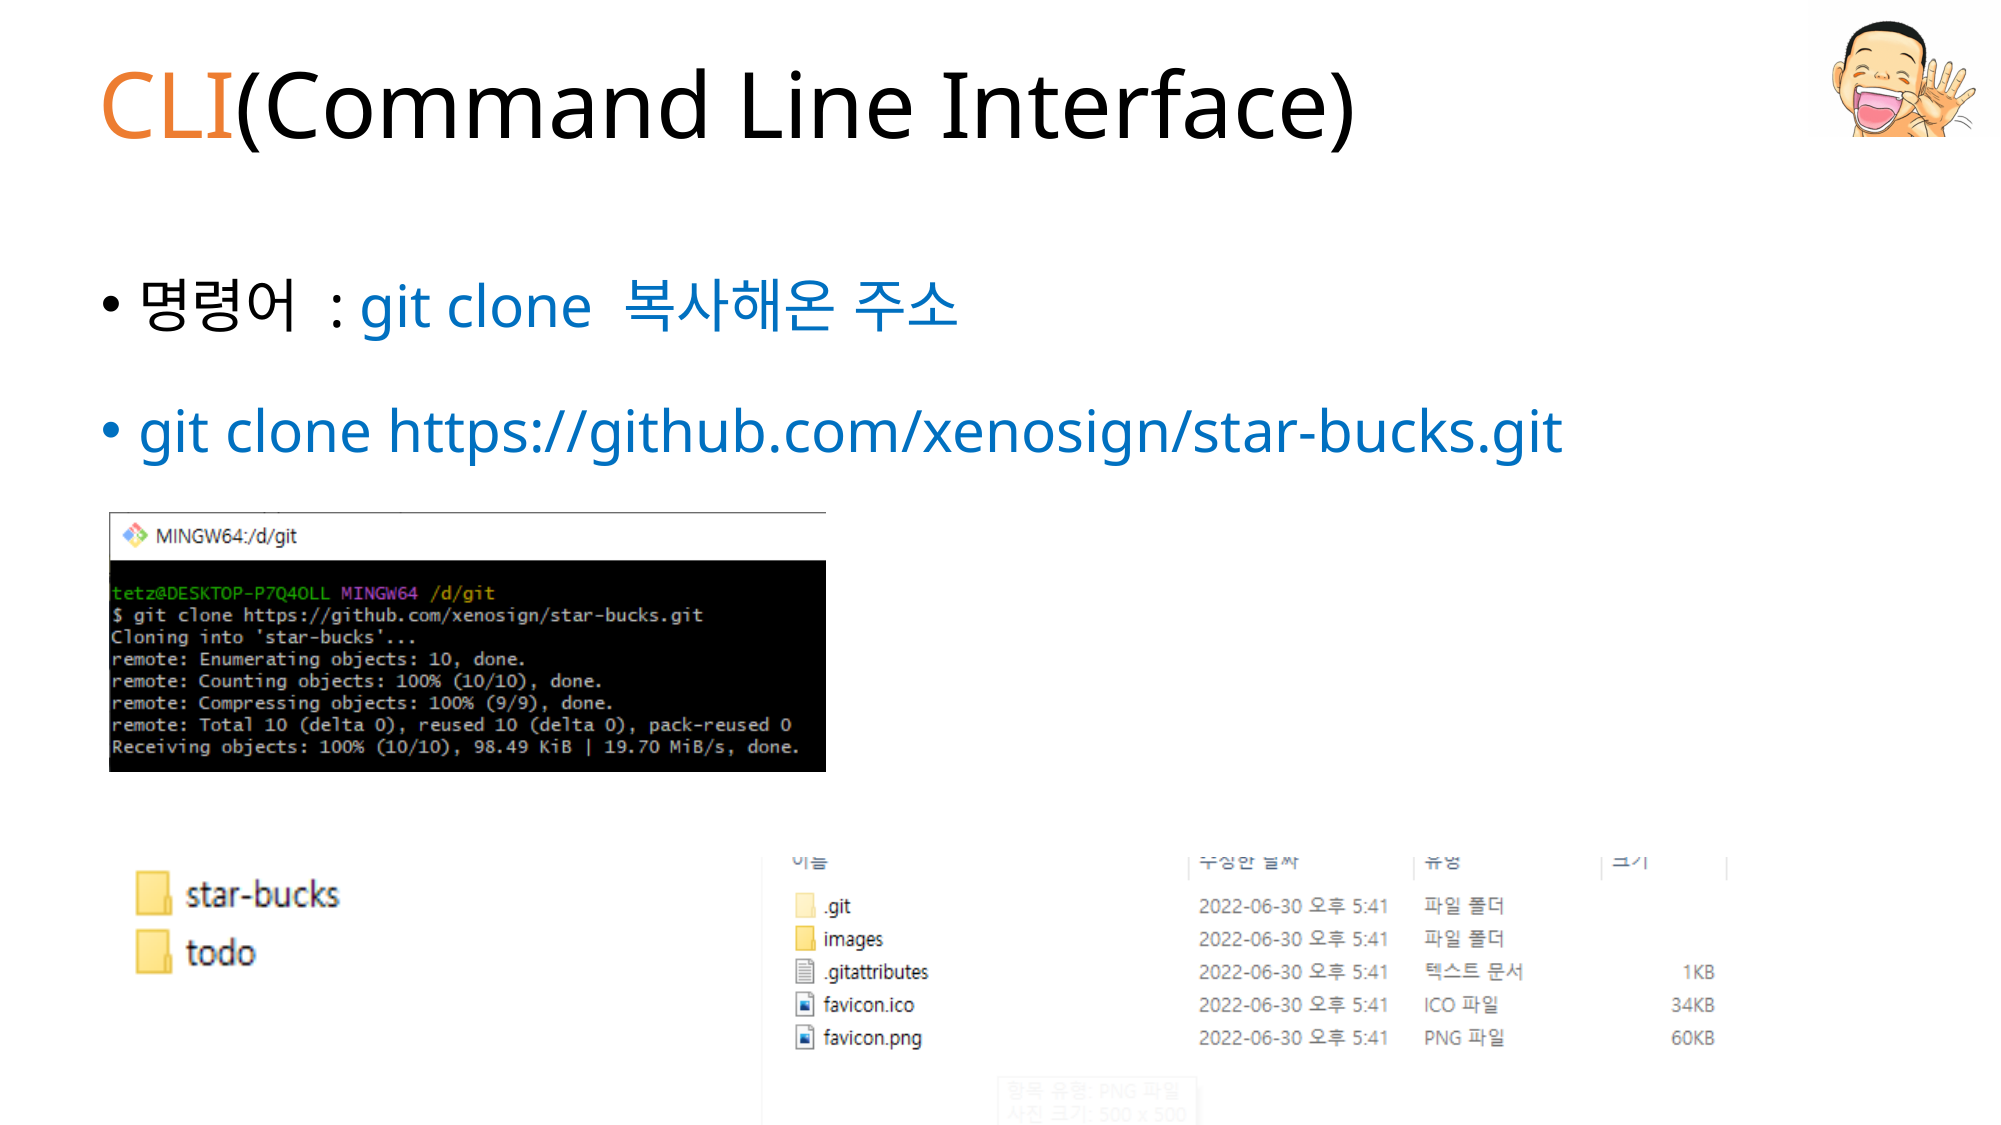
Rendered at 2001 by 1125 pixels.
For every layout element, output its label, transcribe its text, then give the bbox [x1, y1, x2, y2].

picture [109, 512, 826, 773]
picture [752, 857, 1785, 1125]
picture [109, 830, 675, 1034]
picture [1931, 0, 2000, 137]
title CLI(Command Line Interface) [83, 0, 1931, 218]
list 명령어 : git clone 복사해온 주소 git clone https://github.com/xenosign/star-bucks.git [85, 226, 1863, 912]
